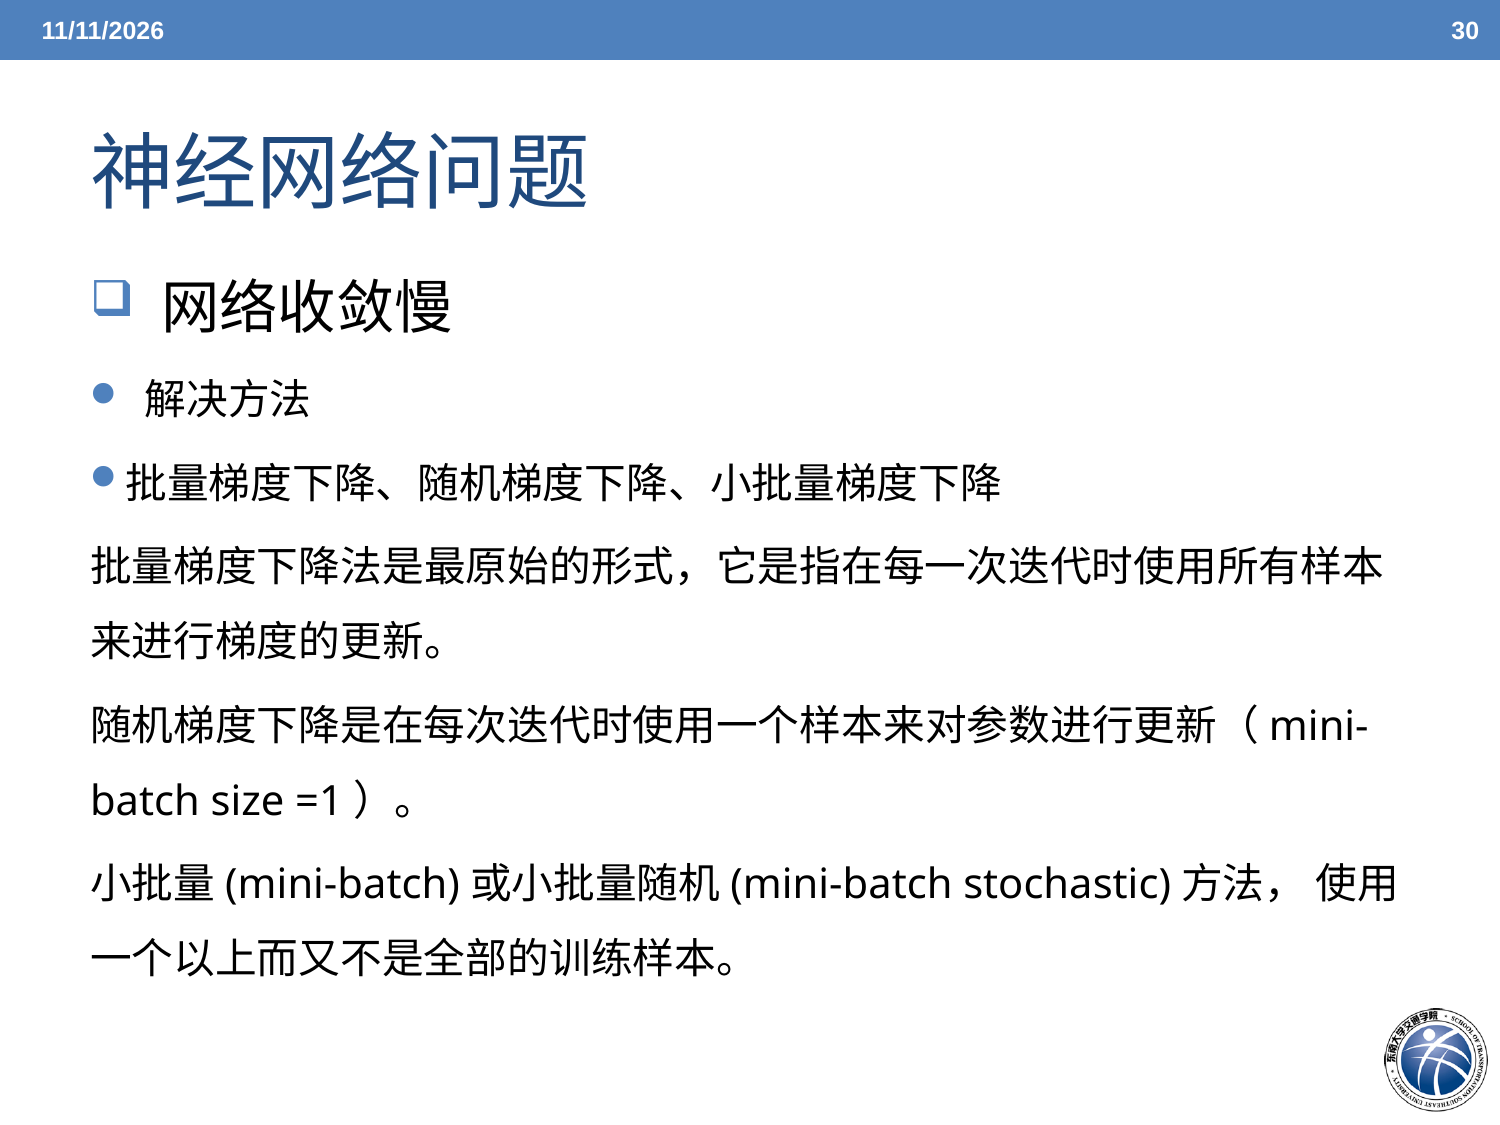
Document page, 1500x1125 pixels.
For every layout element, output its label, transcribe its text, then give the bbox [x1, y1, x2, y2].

list 网络收敛慢 解决方法 批量梯度下降、随机梯度下降、小批量梯度下降 批量梯度下降法是最原始的形式，它是指在每一次迭代时使用所有样本来进行梯度的更新。 随机梯度下降是在每次迭代时使用一个样本来对参数进行更新（mini-batch size =1）。 小批量(mini-batch)或小批量随机(mini-batch stochastic)方法， 使用一个以上而又不是全部的训练样本。 [75, 262, 1425, 1063]
slide_number 30 [1436, 2, 1500, 58]
picture [1384, 1008, 1489, 1112]
title 神经网络问题 [75, 87, 1425, 250]
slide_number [26, 2, 502, 58]
